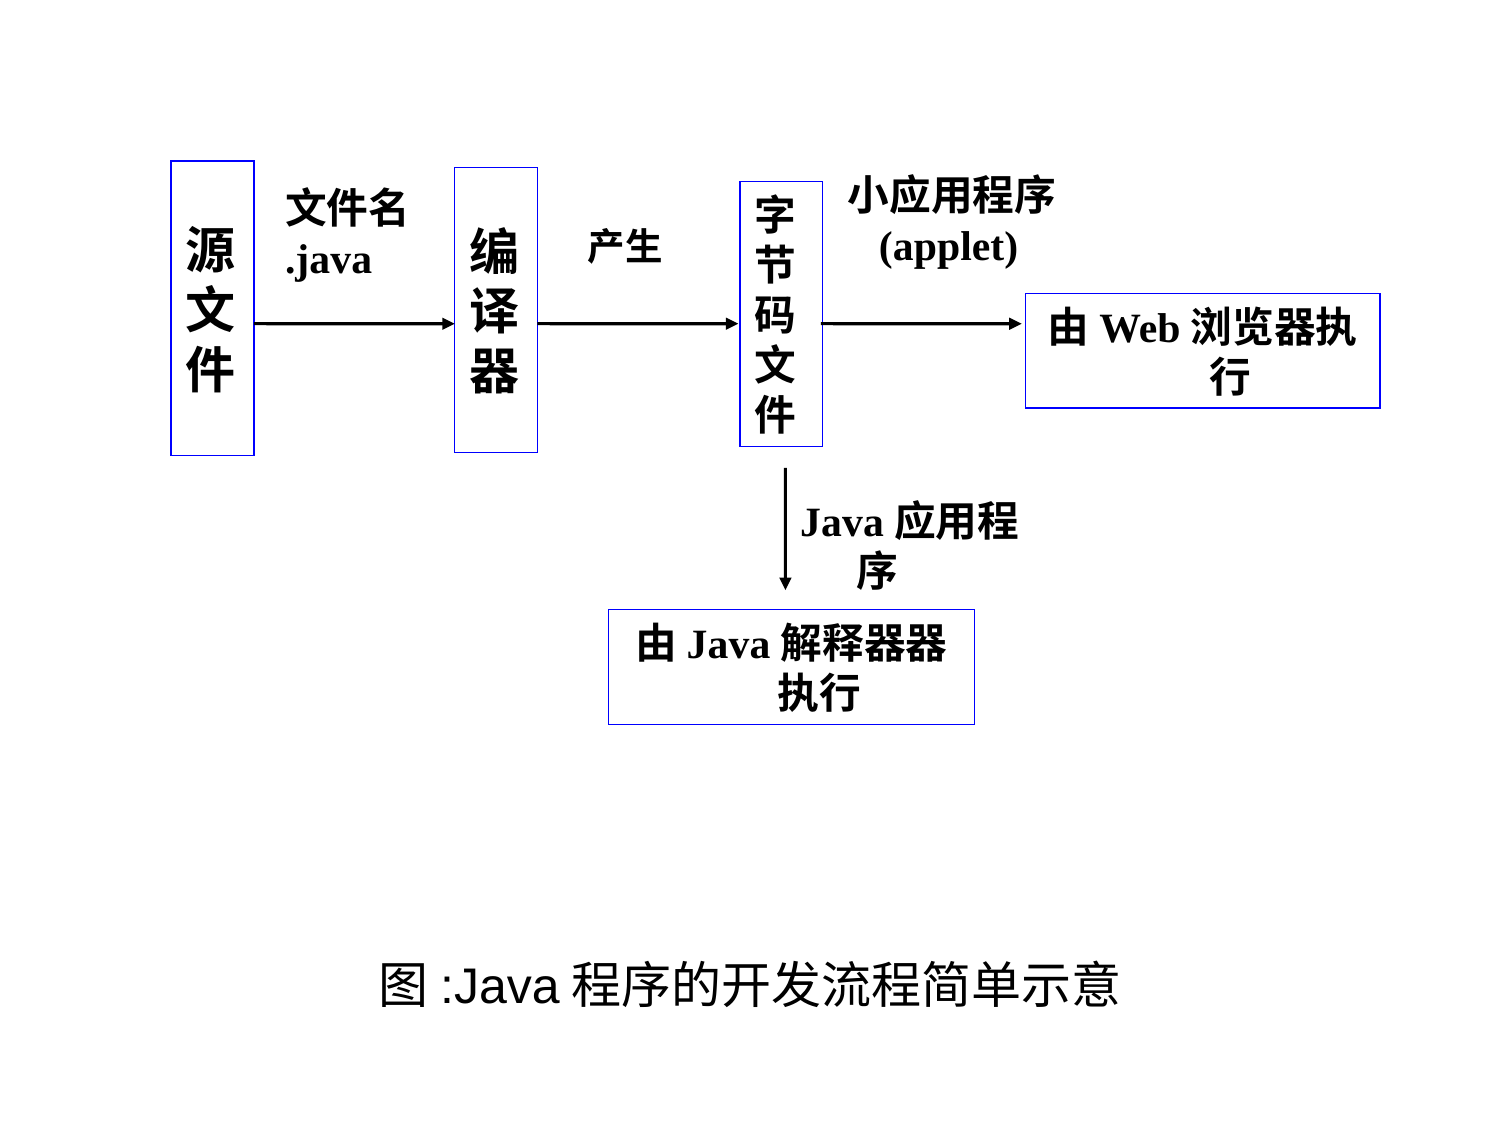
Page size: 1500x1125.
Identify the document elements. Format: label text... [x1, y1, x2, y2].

text_box [779, 553, 792, 591]
list 图:Java程序的开发流程简单示意 [75, 945, 1425, 1005]
text_box 由Java解释器器执行 [608, 609, 975, 725]
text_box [170, 160, 1380, 553]
